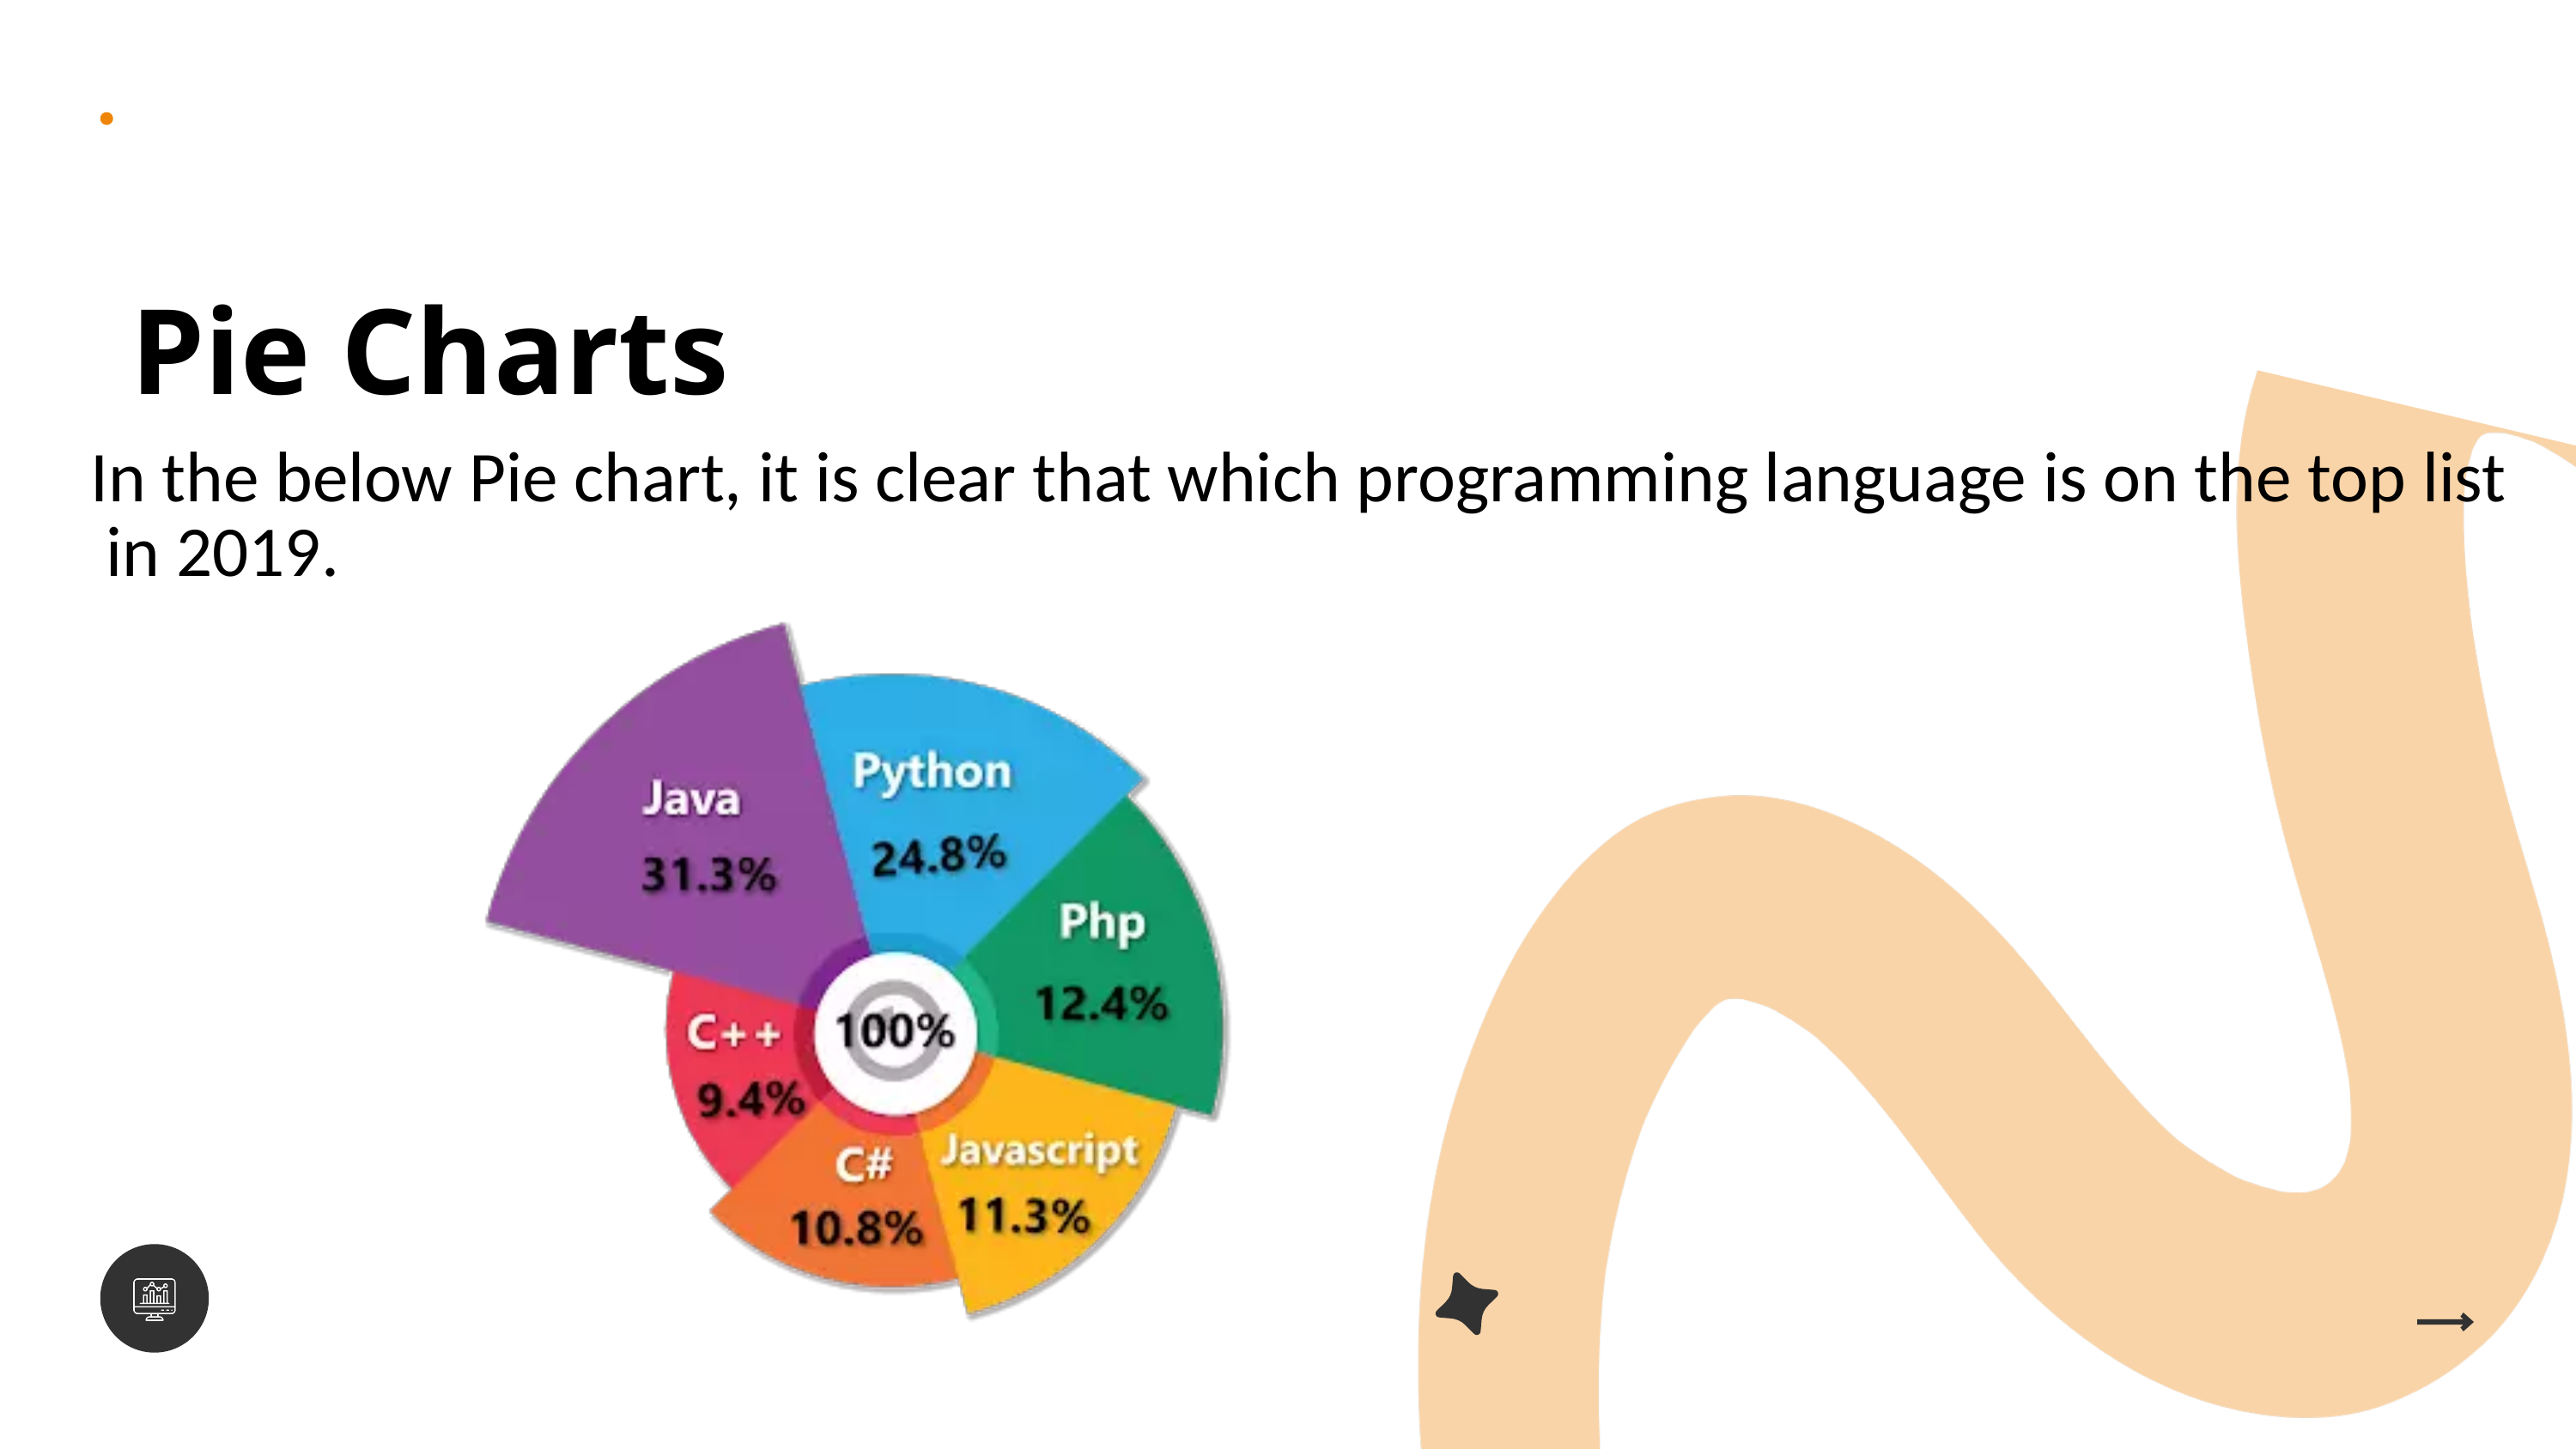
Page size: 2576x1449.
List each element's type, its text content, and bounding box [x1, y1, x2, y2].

text_box Pie Charts [100, 276, 1317, 418]
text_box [100, 1244, 210, 1353]
picture [222, 556, 1605, 1421]
text_box [796, 100, 2576, 1449]
text_box In the below Pie chart, it is clear that which programming language is on the top list in 2019. [90, 477, 2573, 591]
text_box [100, 112, 113, 125]
text_box [2417, 1315, 2475, 1329]
